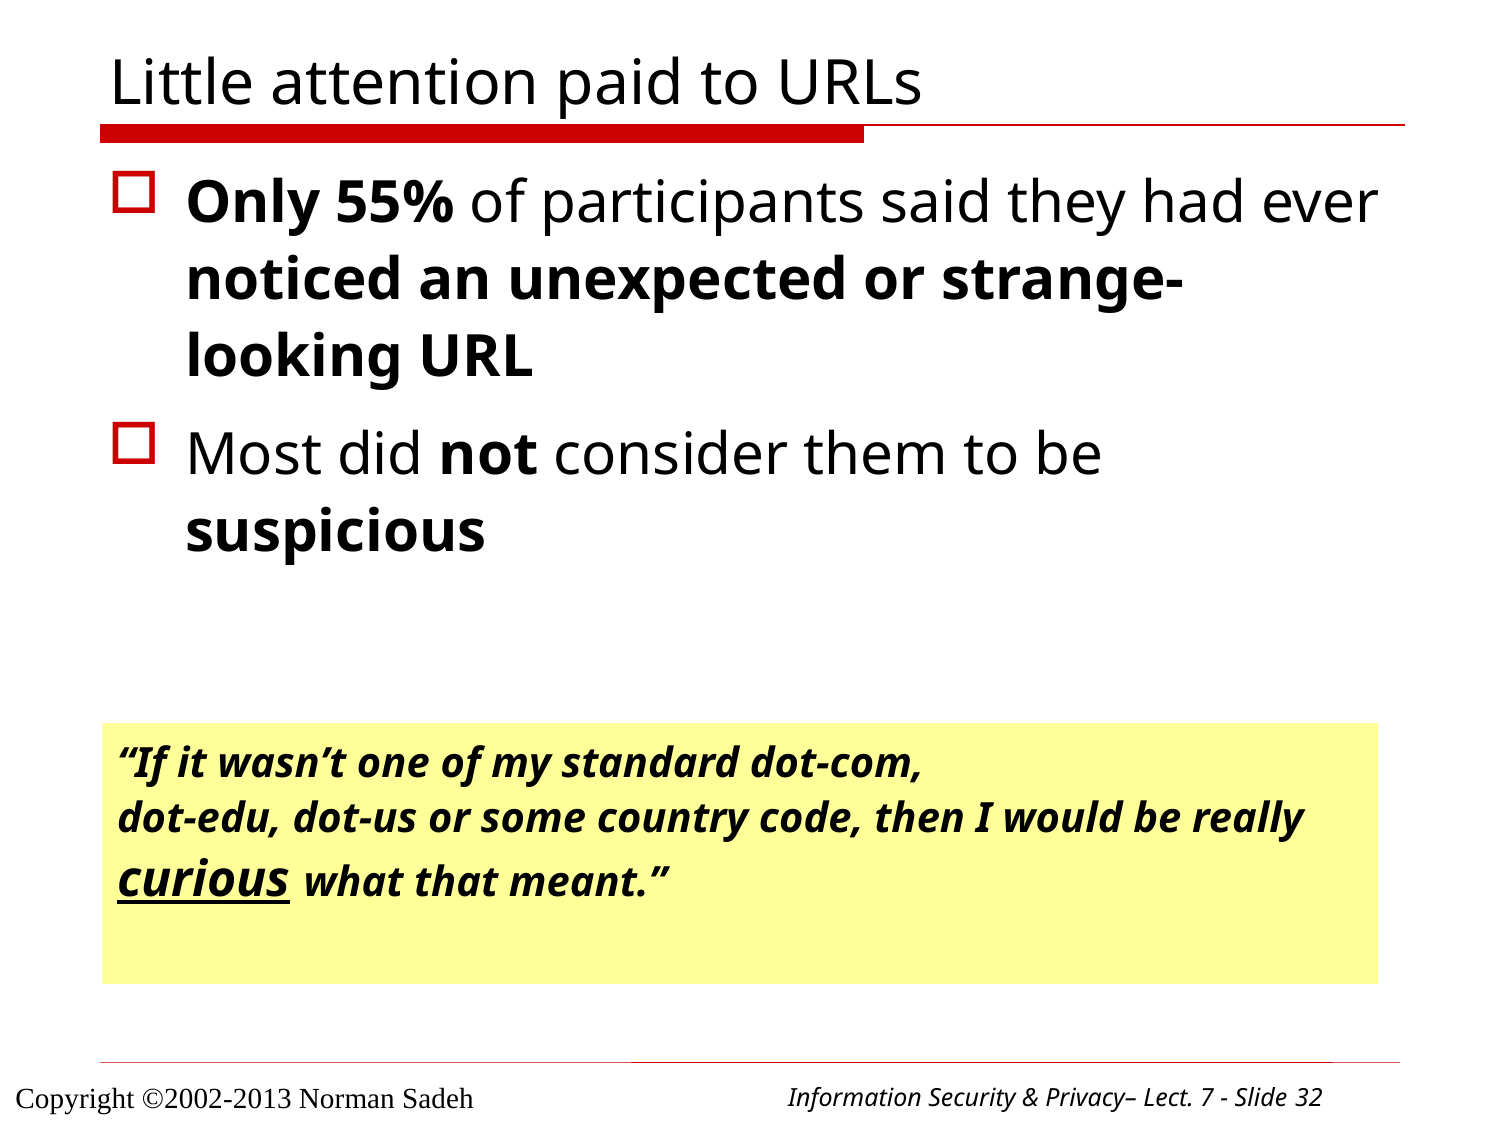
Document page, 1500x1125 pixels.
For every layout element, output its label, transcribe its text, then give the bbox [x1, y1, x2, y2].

title Little attention paid to URLs [93, 24, 1407, 126]
text_box “If it wasn’t one of my standard dot-com, dot-edu, dot-us or some country code, then I would be really curious what that meant.” [102, 723, 1379, 984]
list Only 55% of participants said they had ever noticed an unexpected or strange-looking URL Most did not consider them to be suspicious [92, 149, 1406, 605]
